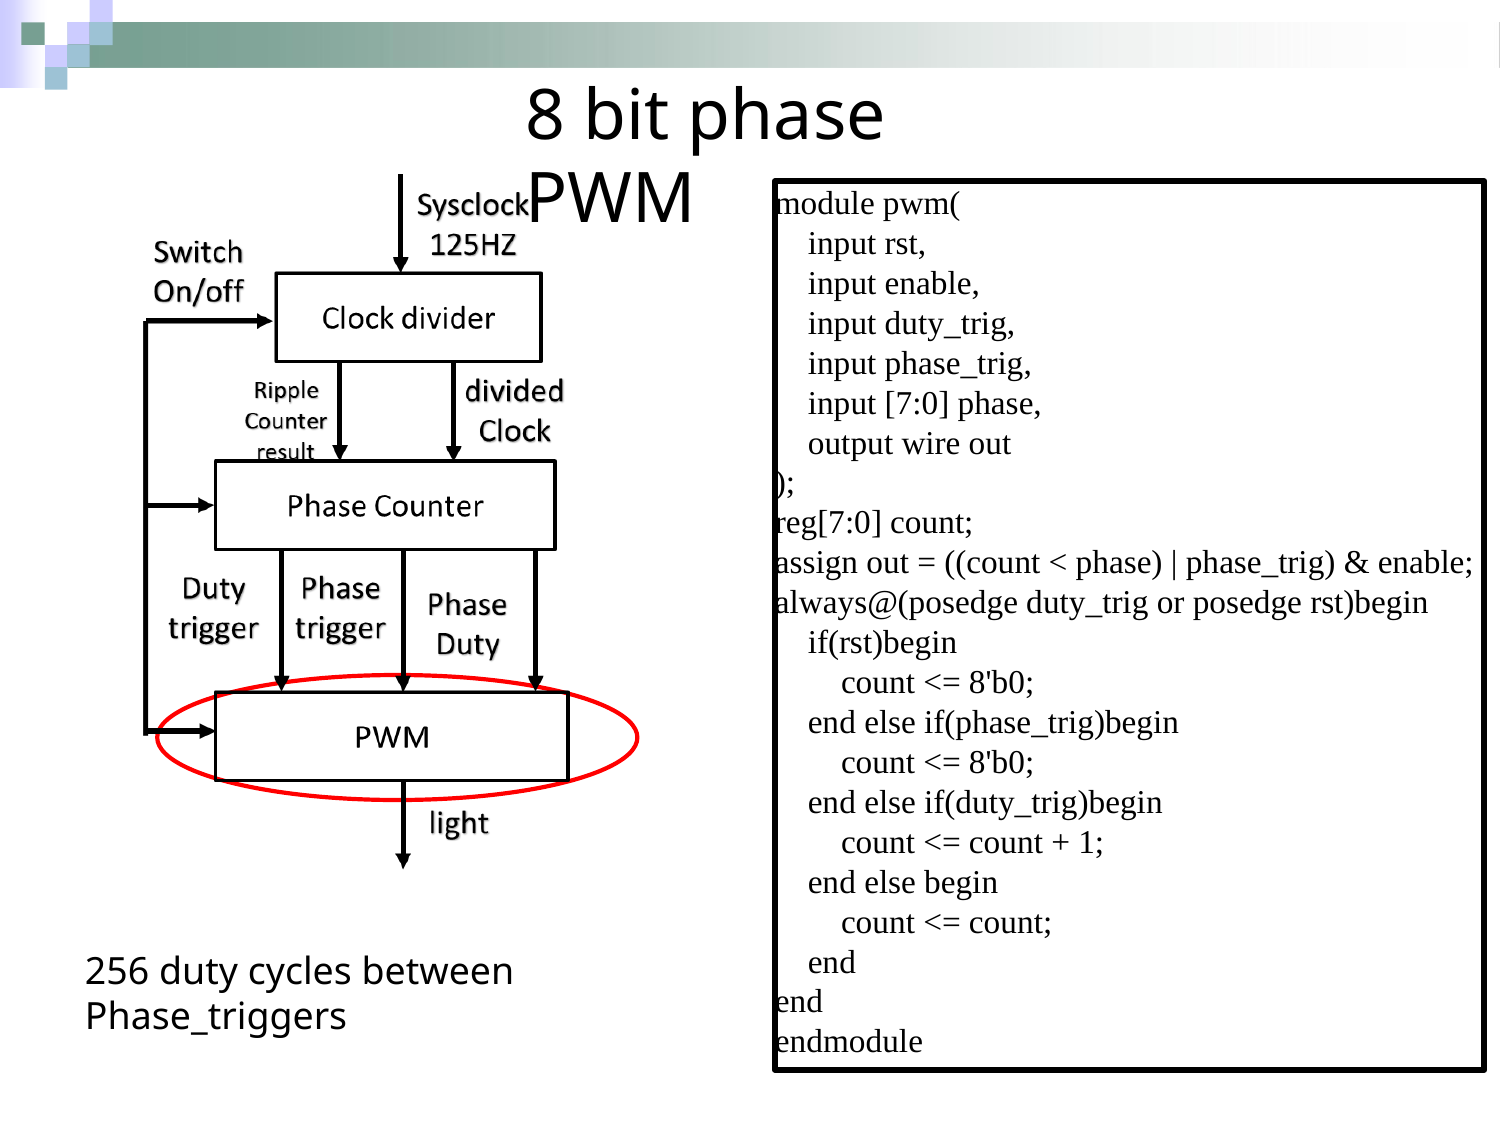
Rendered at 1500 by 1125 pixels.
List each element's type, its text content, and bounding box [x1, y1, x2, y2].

text_box 256 duty cycles between Phase_triggers [85, 946, 710, 1037]
picture [90, 22, 1500, 68]
picture [124, 137, 588, 885]
text_box [592, 698, 640, 777]
list module pwm( input rst, input enable, input duty_trig, input phase_trig, input [7:0] phase, output wire out ); reg[7:0] count; assign out = ((count < phase) | phase_trig) & enable; always@(posedge duty_trig or posedge rst)begin if(rst)begin count <= 8'b0; end else if(phase_trig)begin count <= 8'b0; end else if(duty_trig)begin count <= count + 1; end else begin count <= count; end end endmodule [774, 181, 1485, 1070]
title 8 bit phase PWM [525, 69, 1025, 154]
picture [0, 0, 47, 88]
